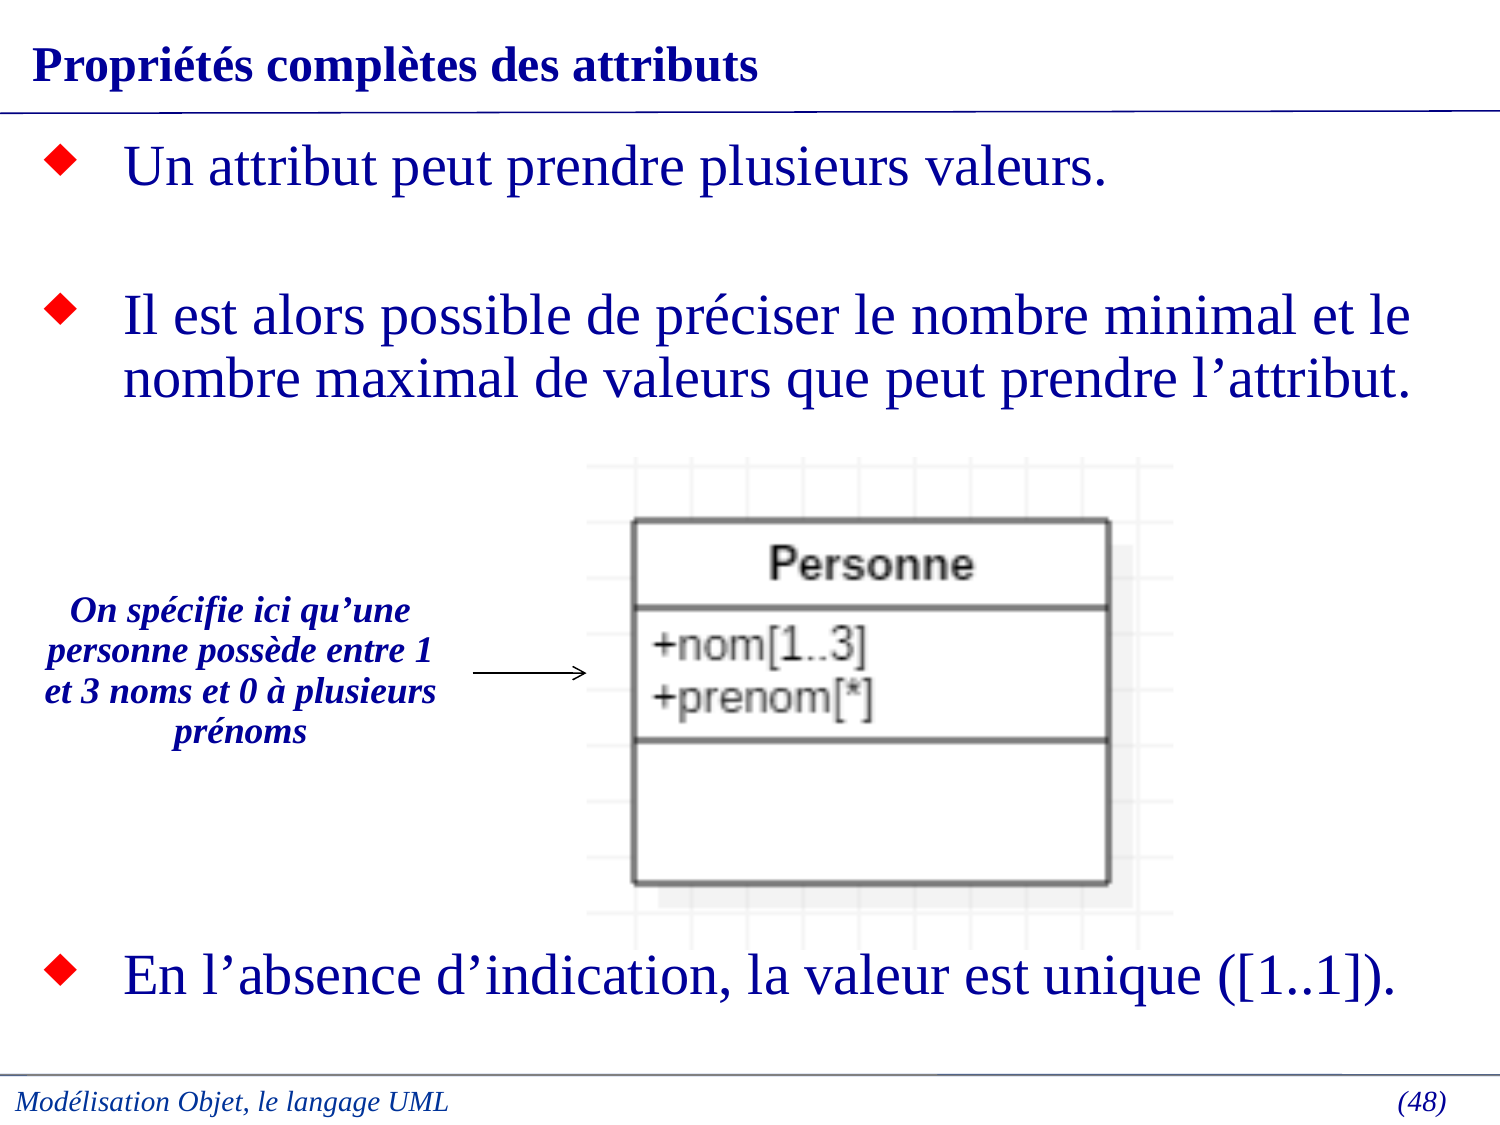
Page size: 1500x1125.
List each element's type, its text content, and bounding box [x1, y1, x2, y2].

text_box Un attribut peut prendre plusieurs valeurs. Il est alors possible de préciser le nombre minimal et le nombre maximal de valeurs que peut prendre l’attribut. En l’absence d’indication, la valeur est unique ([1..1]). [29, 127, 1481, 1015]
text_box On spécifie ici qu’une personne possède entre 1 et 3 noms et 0 à plusieurs prénoms [29, 582, 453, 760]
picture [586, 457, 1174, 950]
footer Modélisation Objet, le langage UML [0, 1074, 850, 1120]
title Propriétés complètes des attributs [17, 23, 1481, 99]
slide_number (48) [949, 1074, 1462, 1118]
